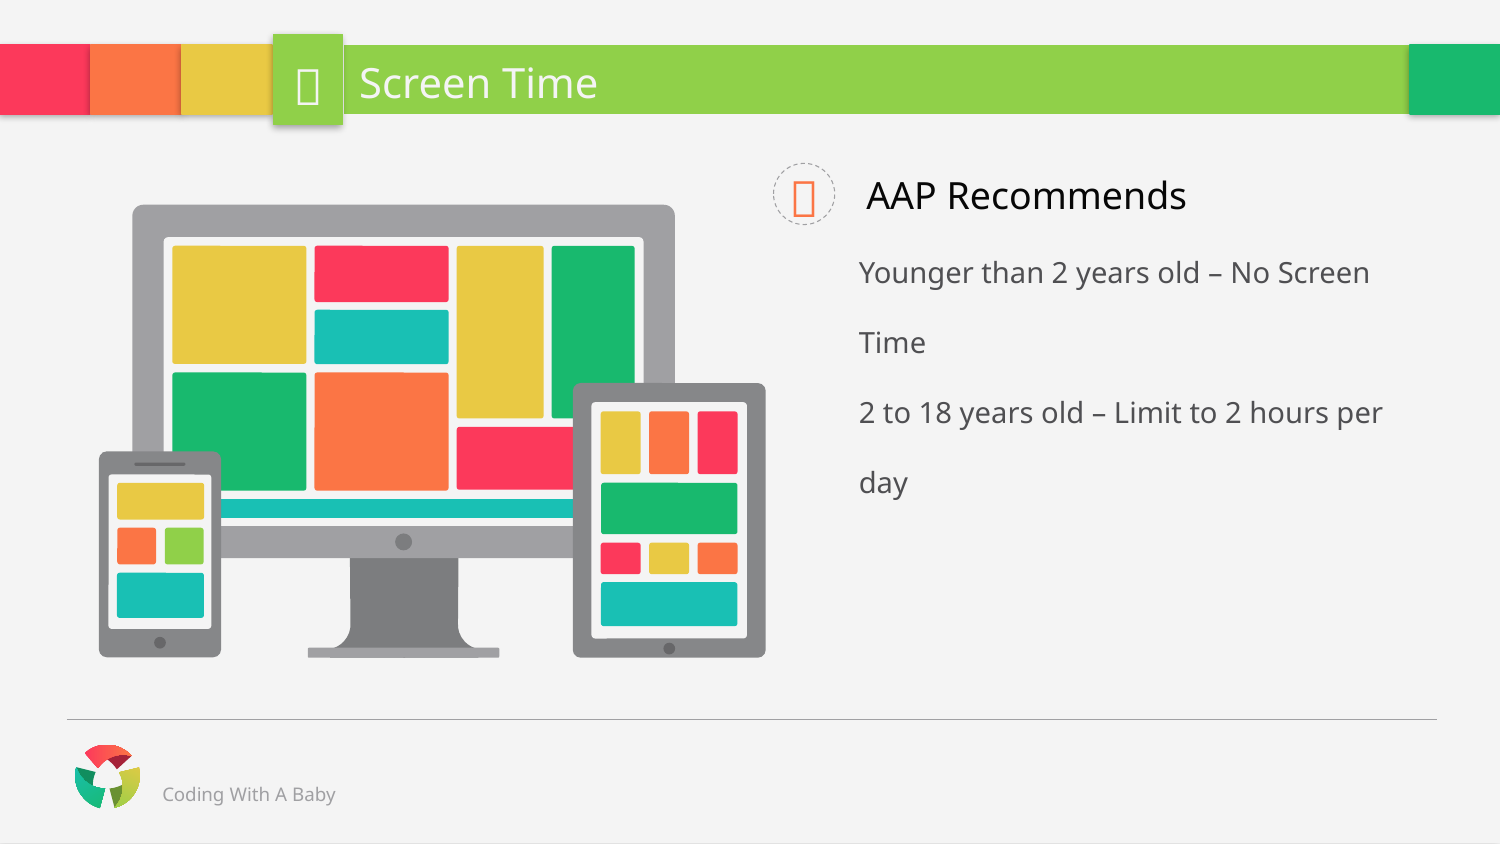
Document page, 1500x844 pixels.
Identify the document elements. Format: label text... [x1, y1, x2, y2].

text_box [90, 44, 180, 115]
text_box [98, 204, 766, 658]
text_box [181, 44, 243, 115]
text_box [765, 151, 1446, 369]
text_box [0, 44, 89, 115]
text_box [1409, 44, 1500, 115]
title Screen Time [373, 45, 1407, 114]
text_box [248, 34, 369, 125]
